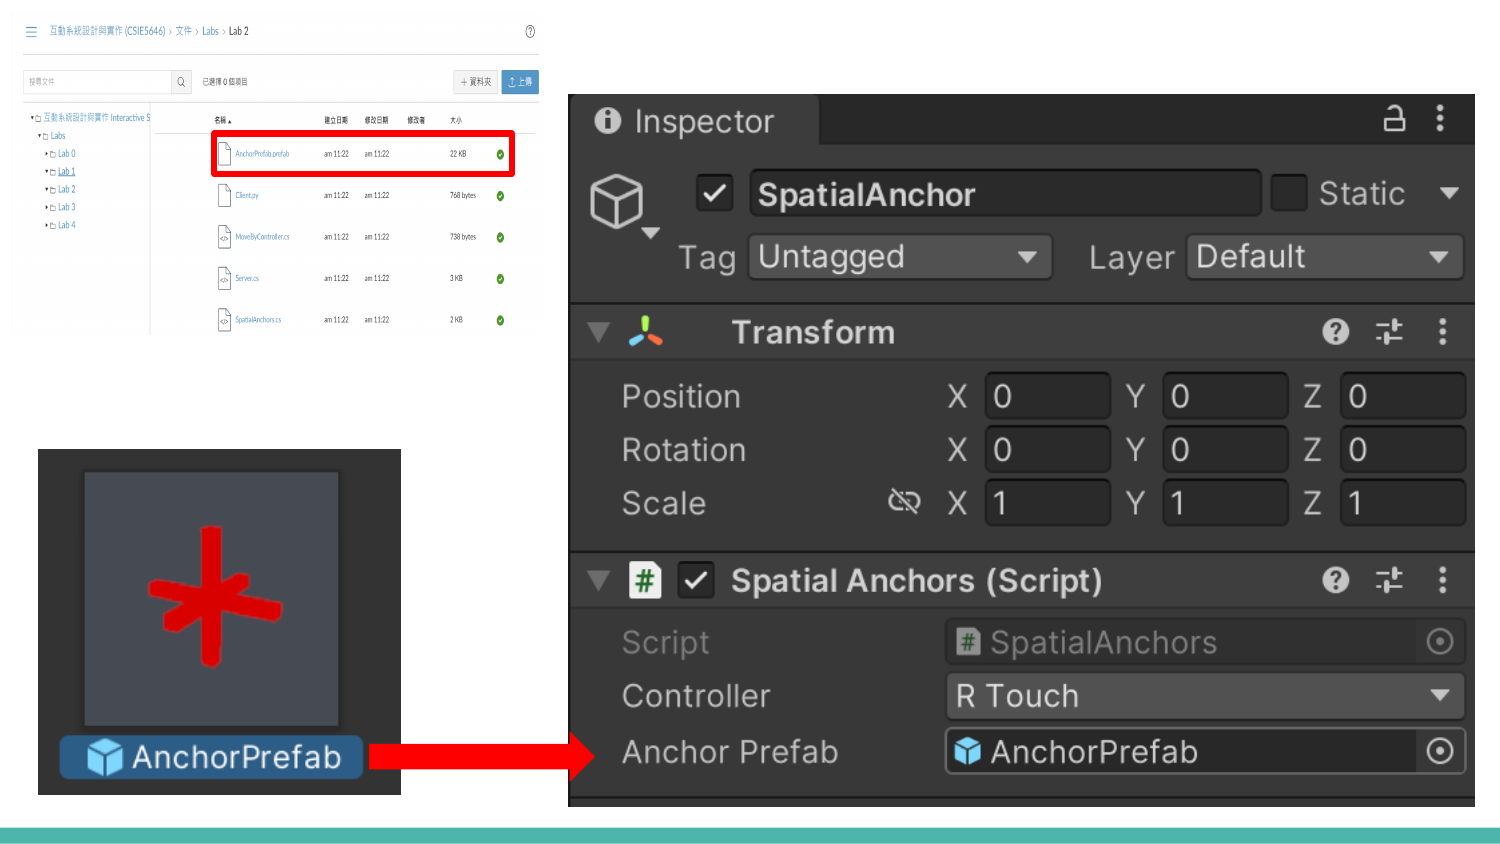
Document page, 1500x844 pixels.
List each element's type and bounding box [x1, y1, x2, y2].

picture [568, 94, 1475, 807]
picture [37, 449, 401, 796]
picture [11, 13, 543, 335]
text_box [406, 743, 563, 770]
